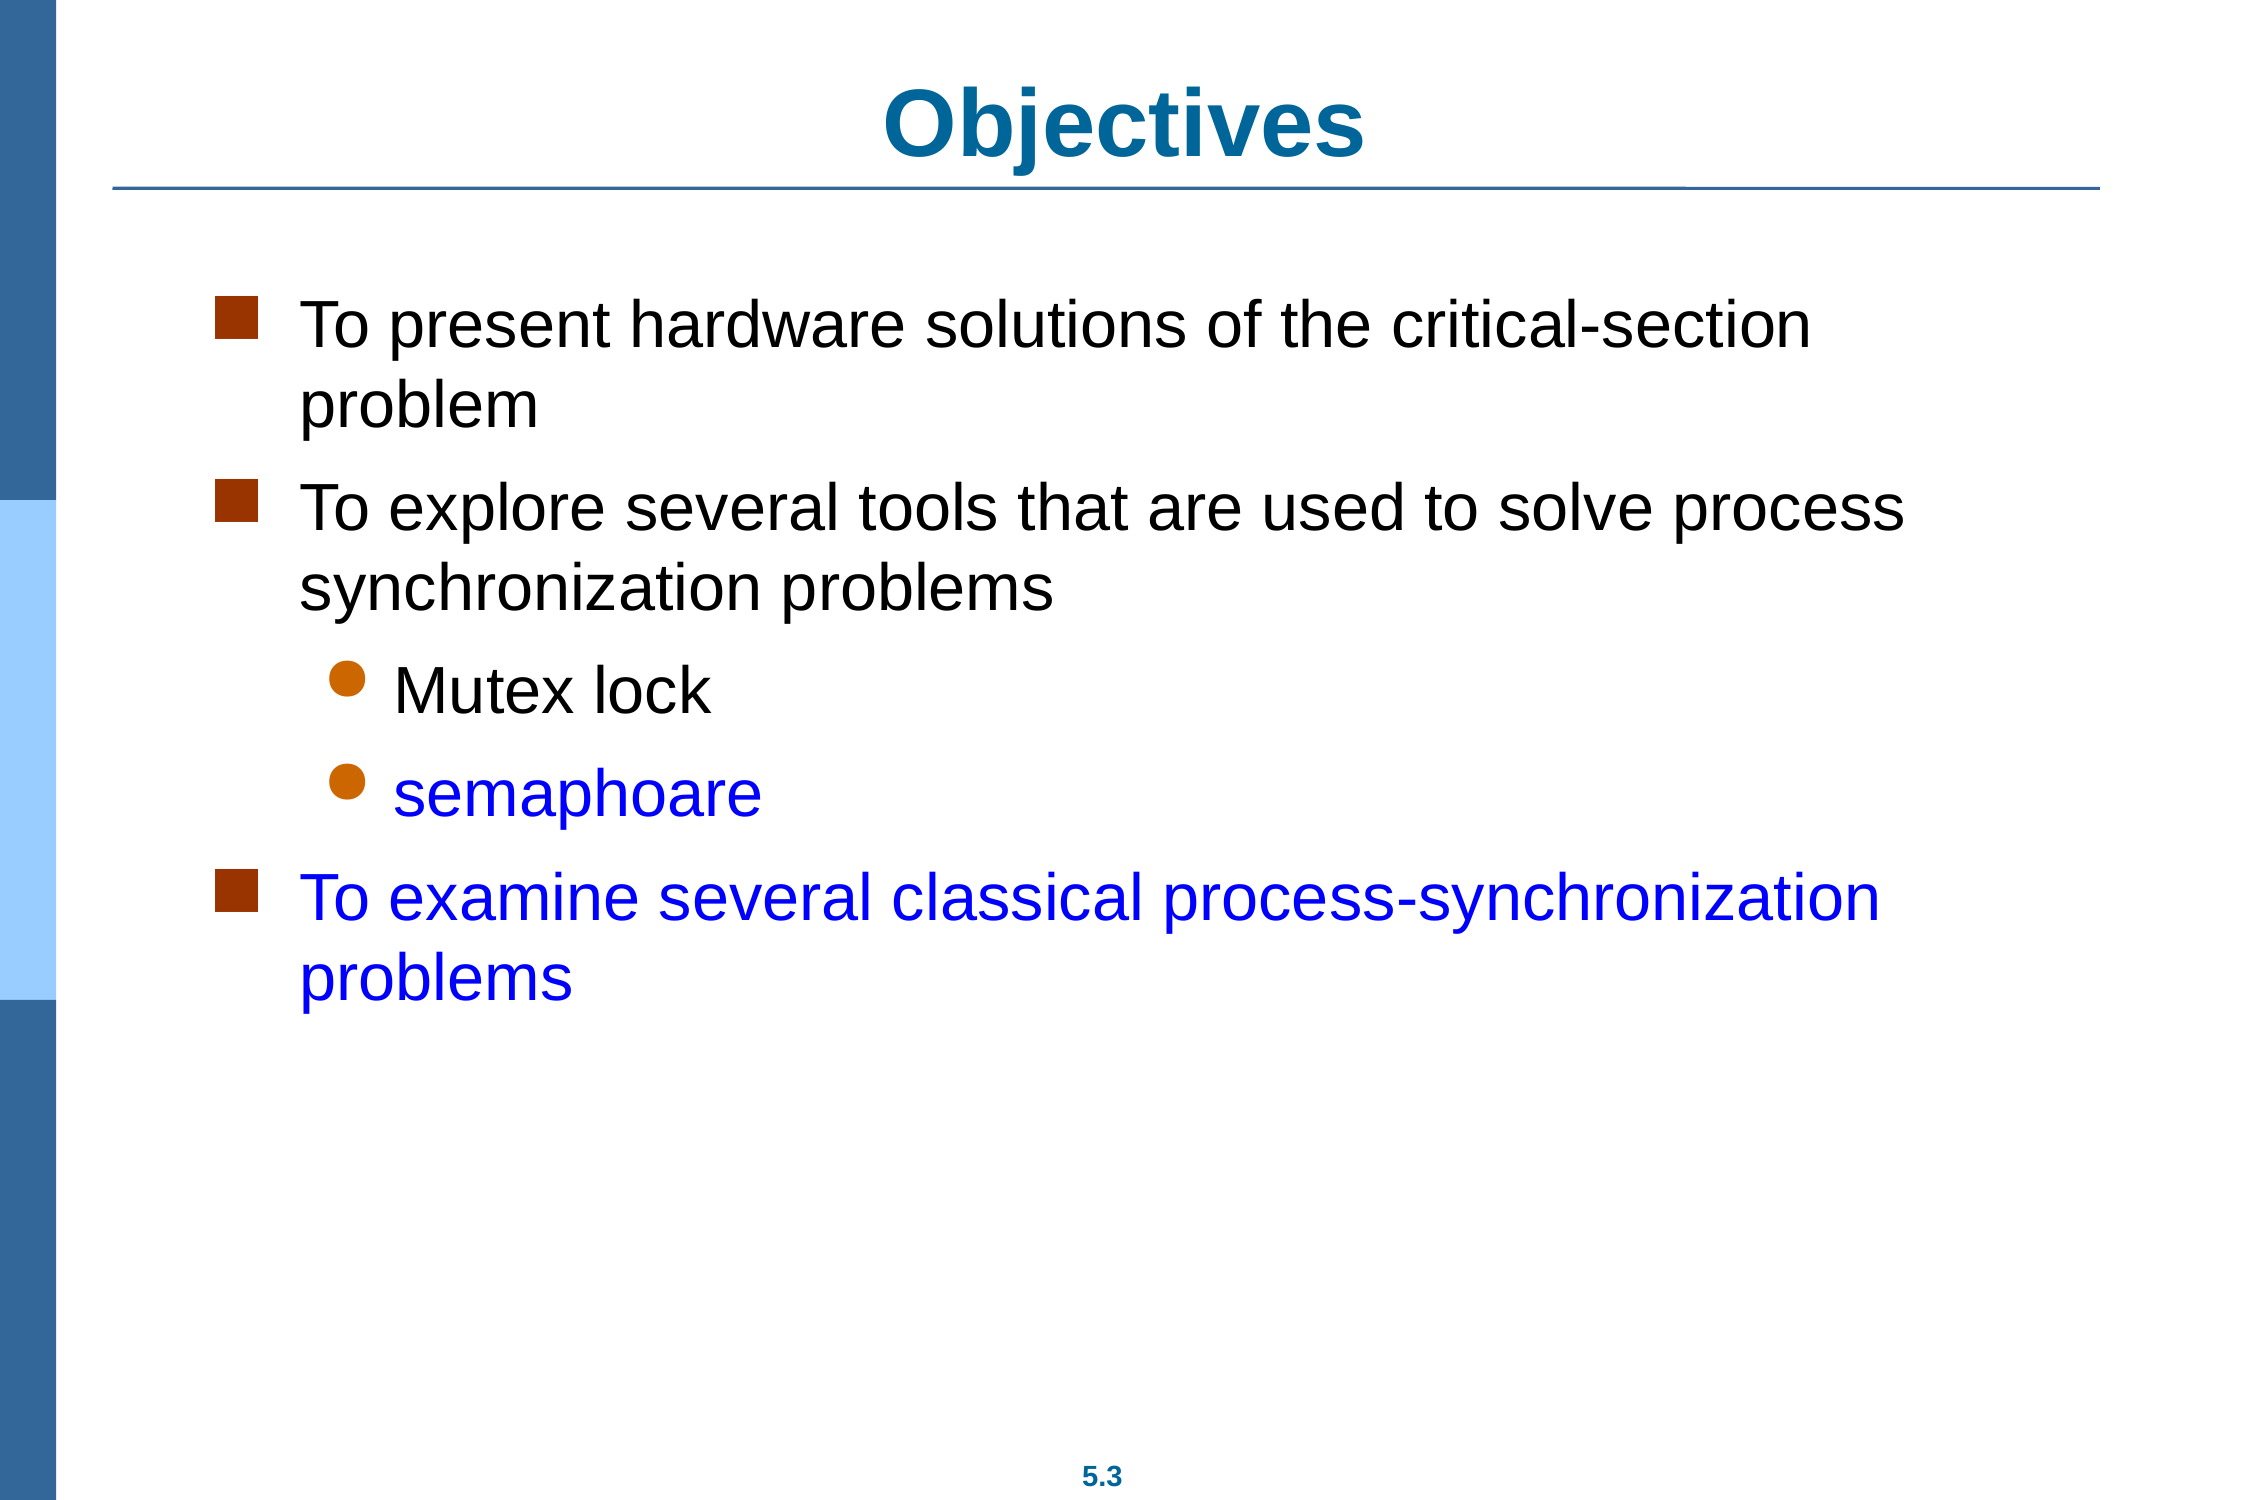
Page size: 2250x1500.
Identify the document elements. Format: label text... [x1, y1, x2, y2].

list To present hardware solutions of the critical-section problem To explore several tools that are used to solve process synchronization problems Mutex lock semaphoare To examine several classical process-synchronization problems [198, 269, 2088, 1261]
title Objectives [112, 60, 2138, 187]
